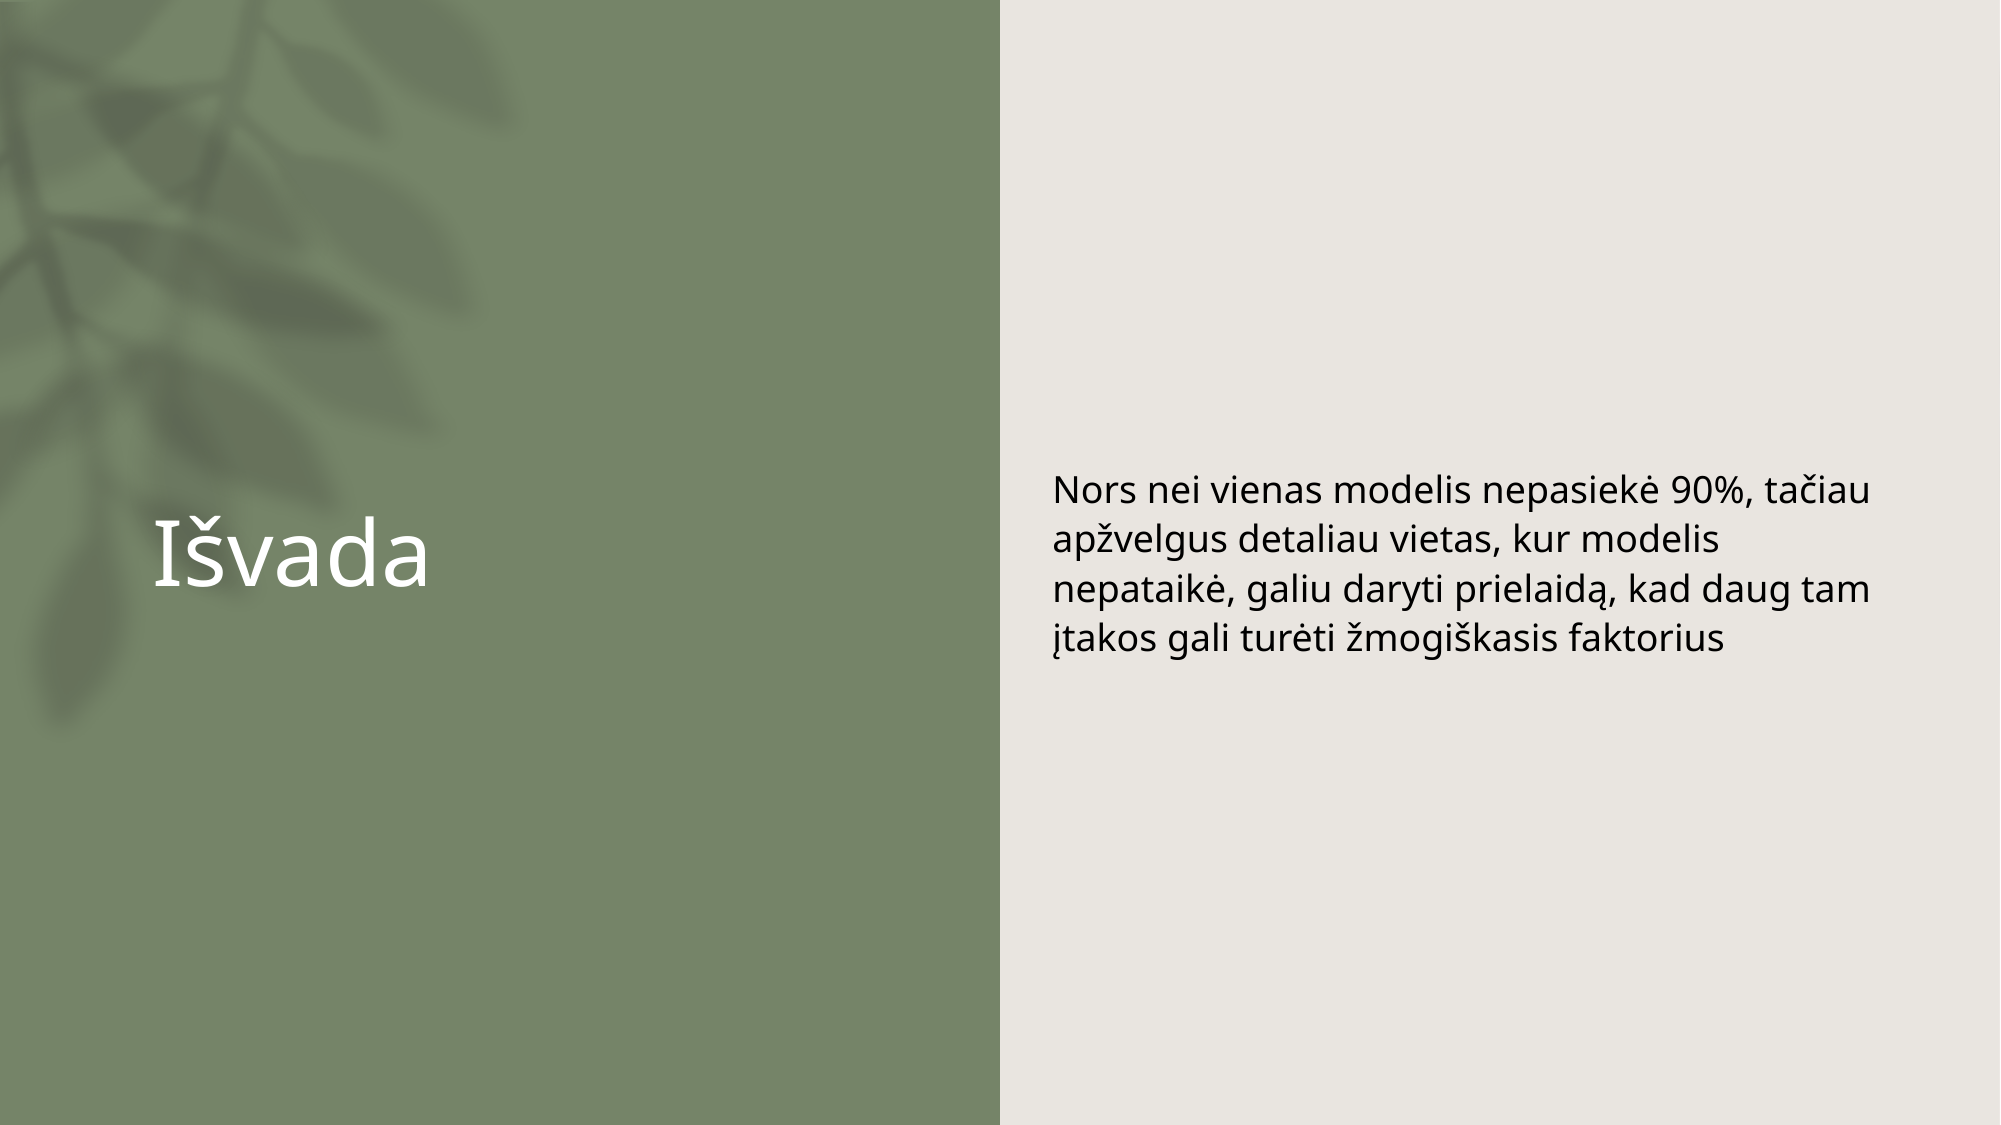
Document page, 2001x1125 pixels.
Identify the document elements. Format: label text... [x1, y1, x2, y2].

text_box [1001, 0, 2000, 1125]
title Išvada [137, 91, 938, 1007]
text_box [0, 0, 1001, 1125]
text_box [0, 0, 569, 756]
list Nors nei vienas modelis nepasiekė 90%, tačiau apžvelgus detaliau vietas, kur modelis nepataikė, galiu daryti prielaidą, kad daug tam įtakos gali turėti žmogiškasis faktorius [1037, 117, 1925, 1003]
